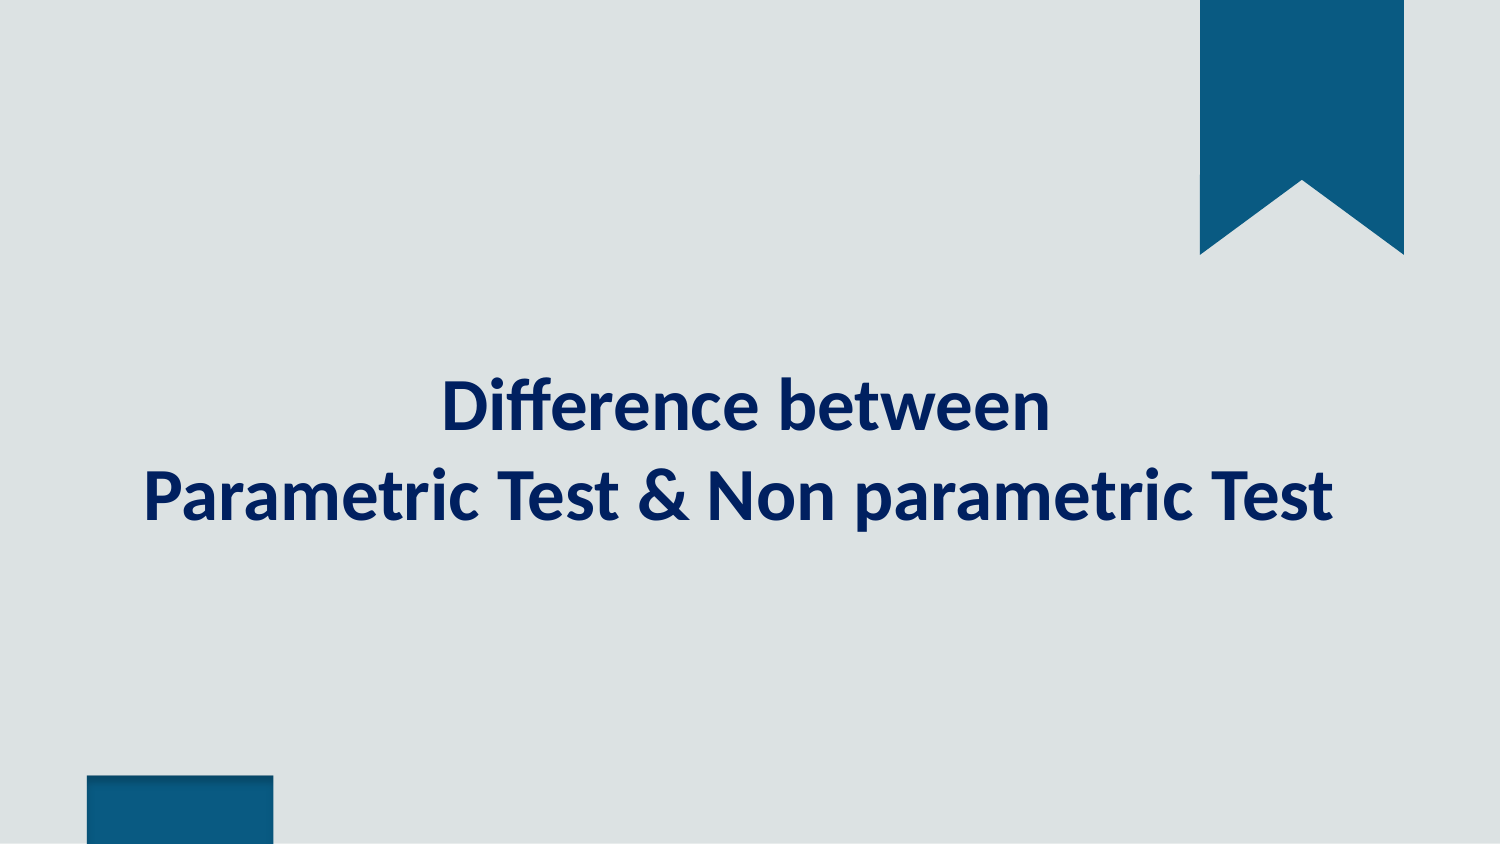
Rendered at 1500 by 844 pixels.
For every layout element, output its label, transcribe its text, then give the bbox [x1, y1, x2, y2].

text_box [86, 775, 274, 844]
title Difference between Parametric Test & Non parametric Test [141, 353, 1359, 536]
